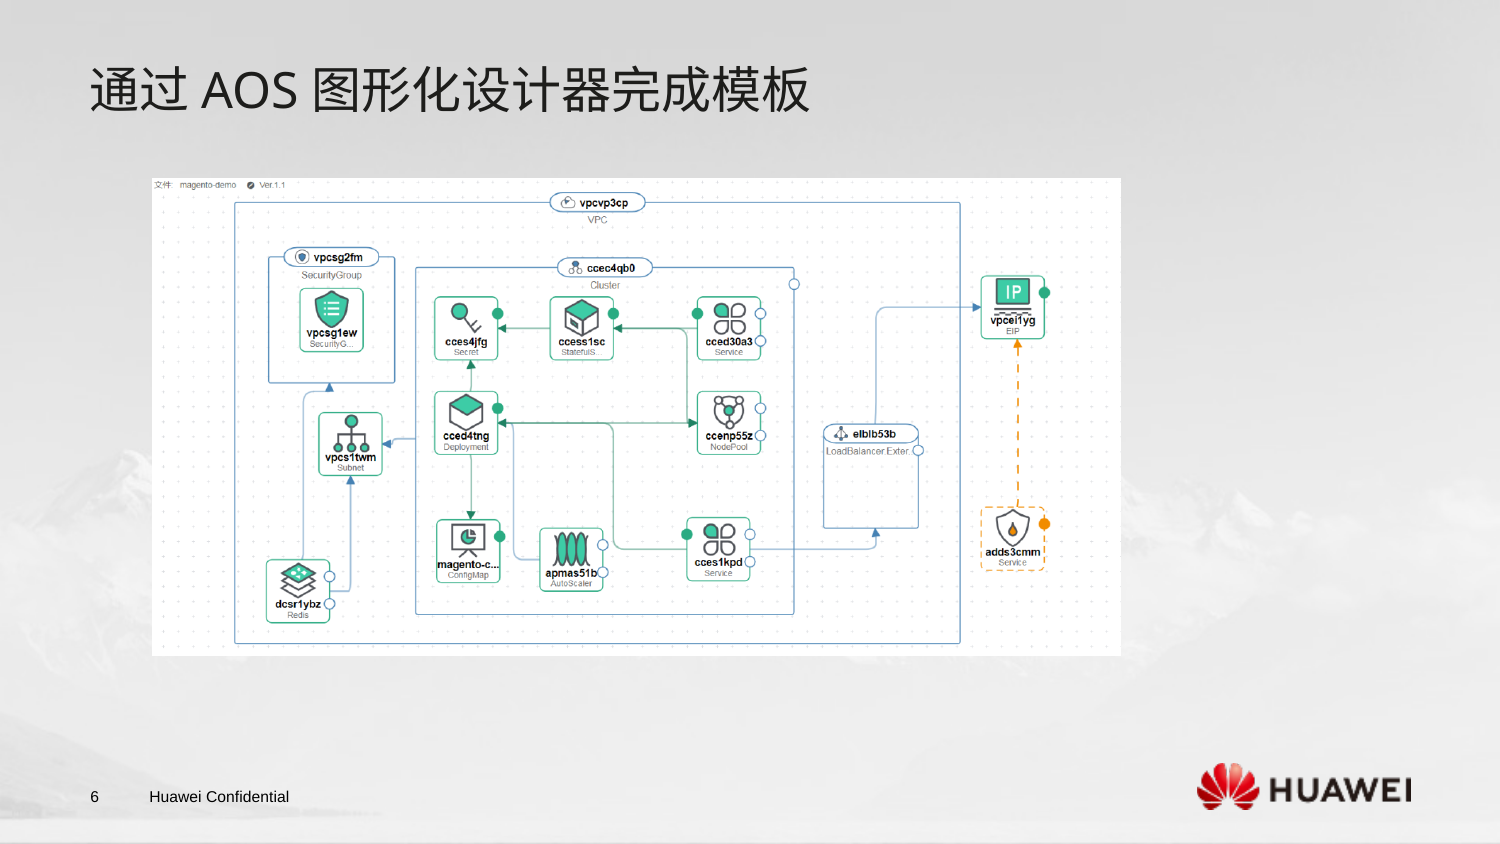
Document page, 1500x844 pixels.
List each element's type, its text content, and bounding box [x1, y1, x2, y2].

picture [151, 178, 1121, 656]
subtitle 通过AOS图形化设计器完成模板 [89, 63, 1411, 139]
slide_number 6 [90, 774, 144, 820]
picture [1197, 763, 1411, 810]
